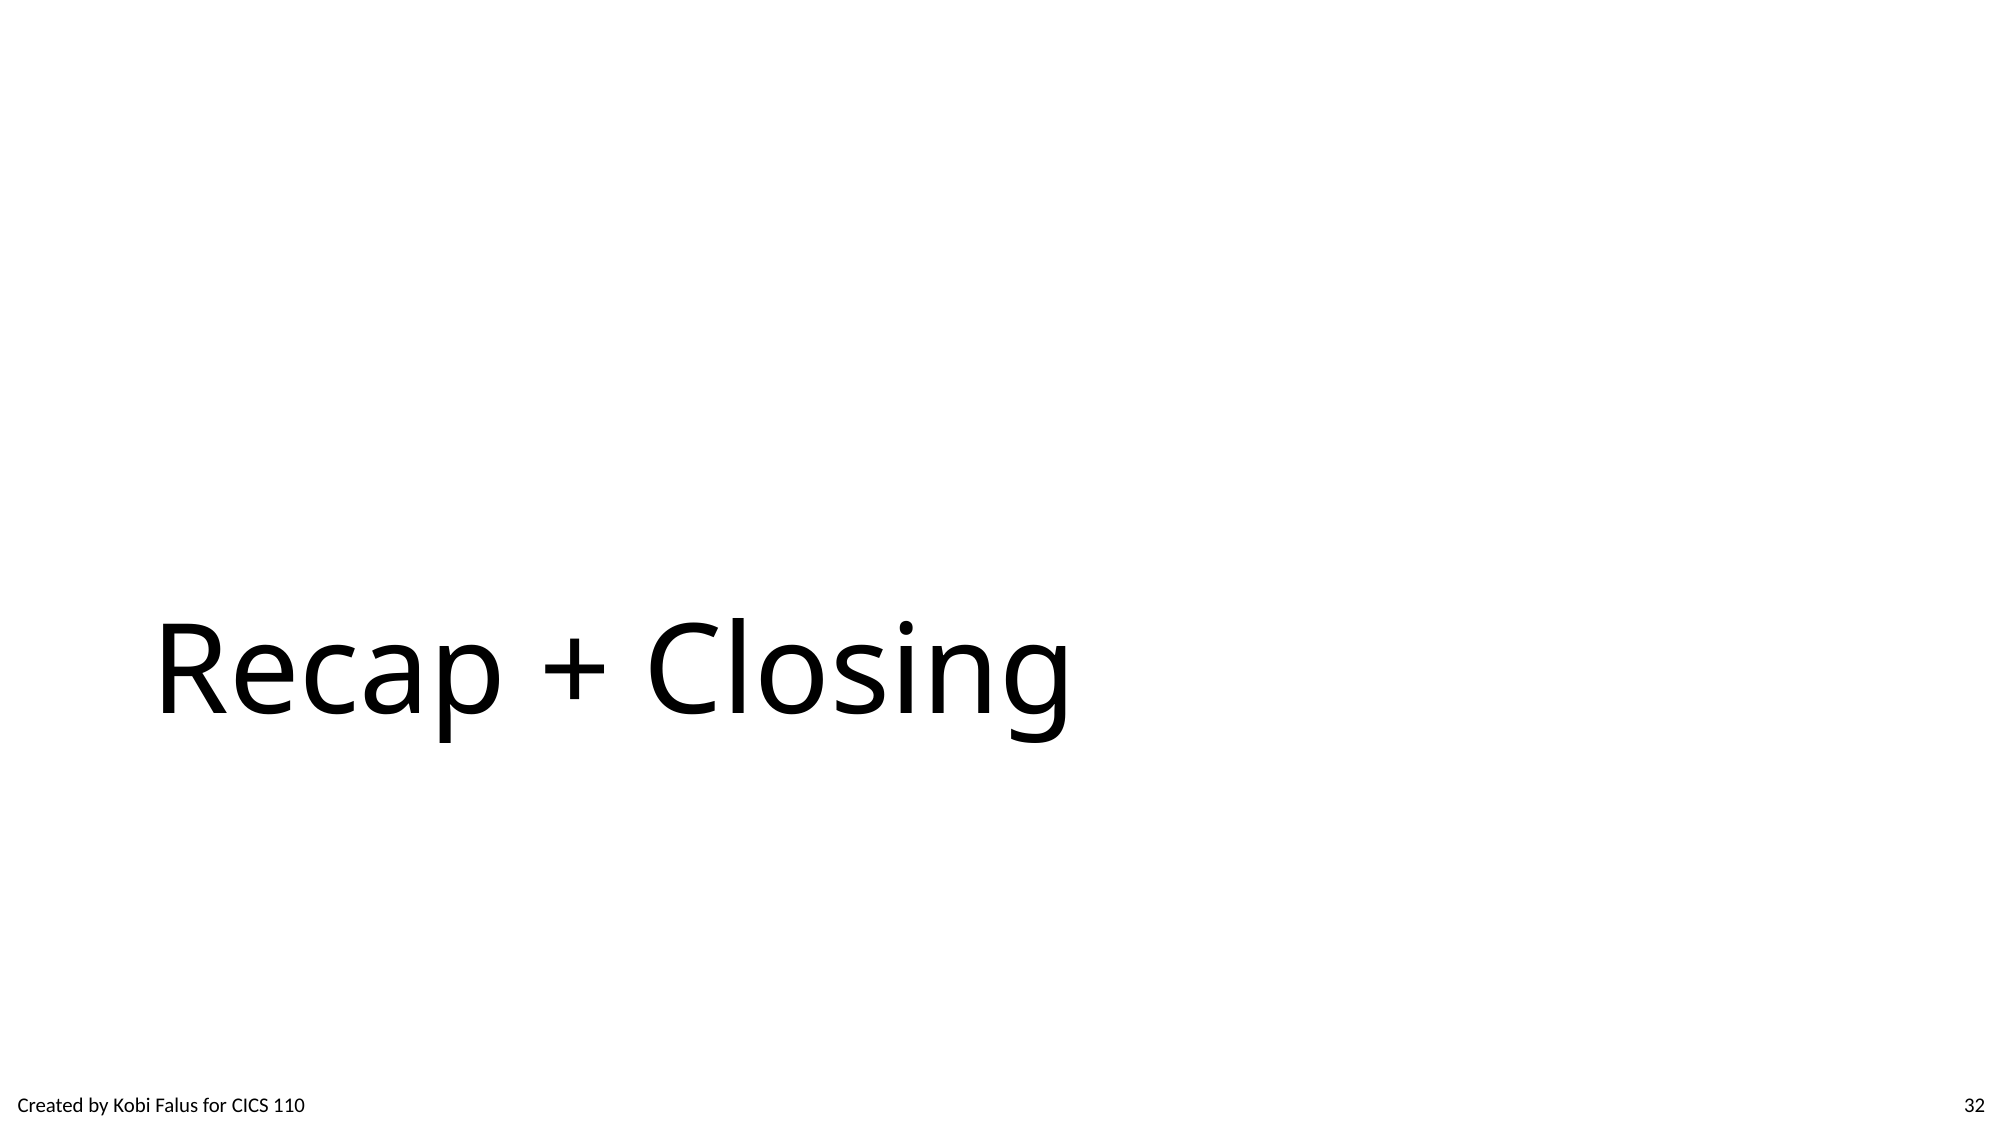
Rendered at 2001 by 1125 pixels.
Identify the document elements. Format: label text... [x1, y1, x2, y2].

title Recap + Closing [136, 280, 1862, 749]
